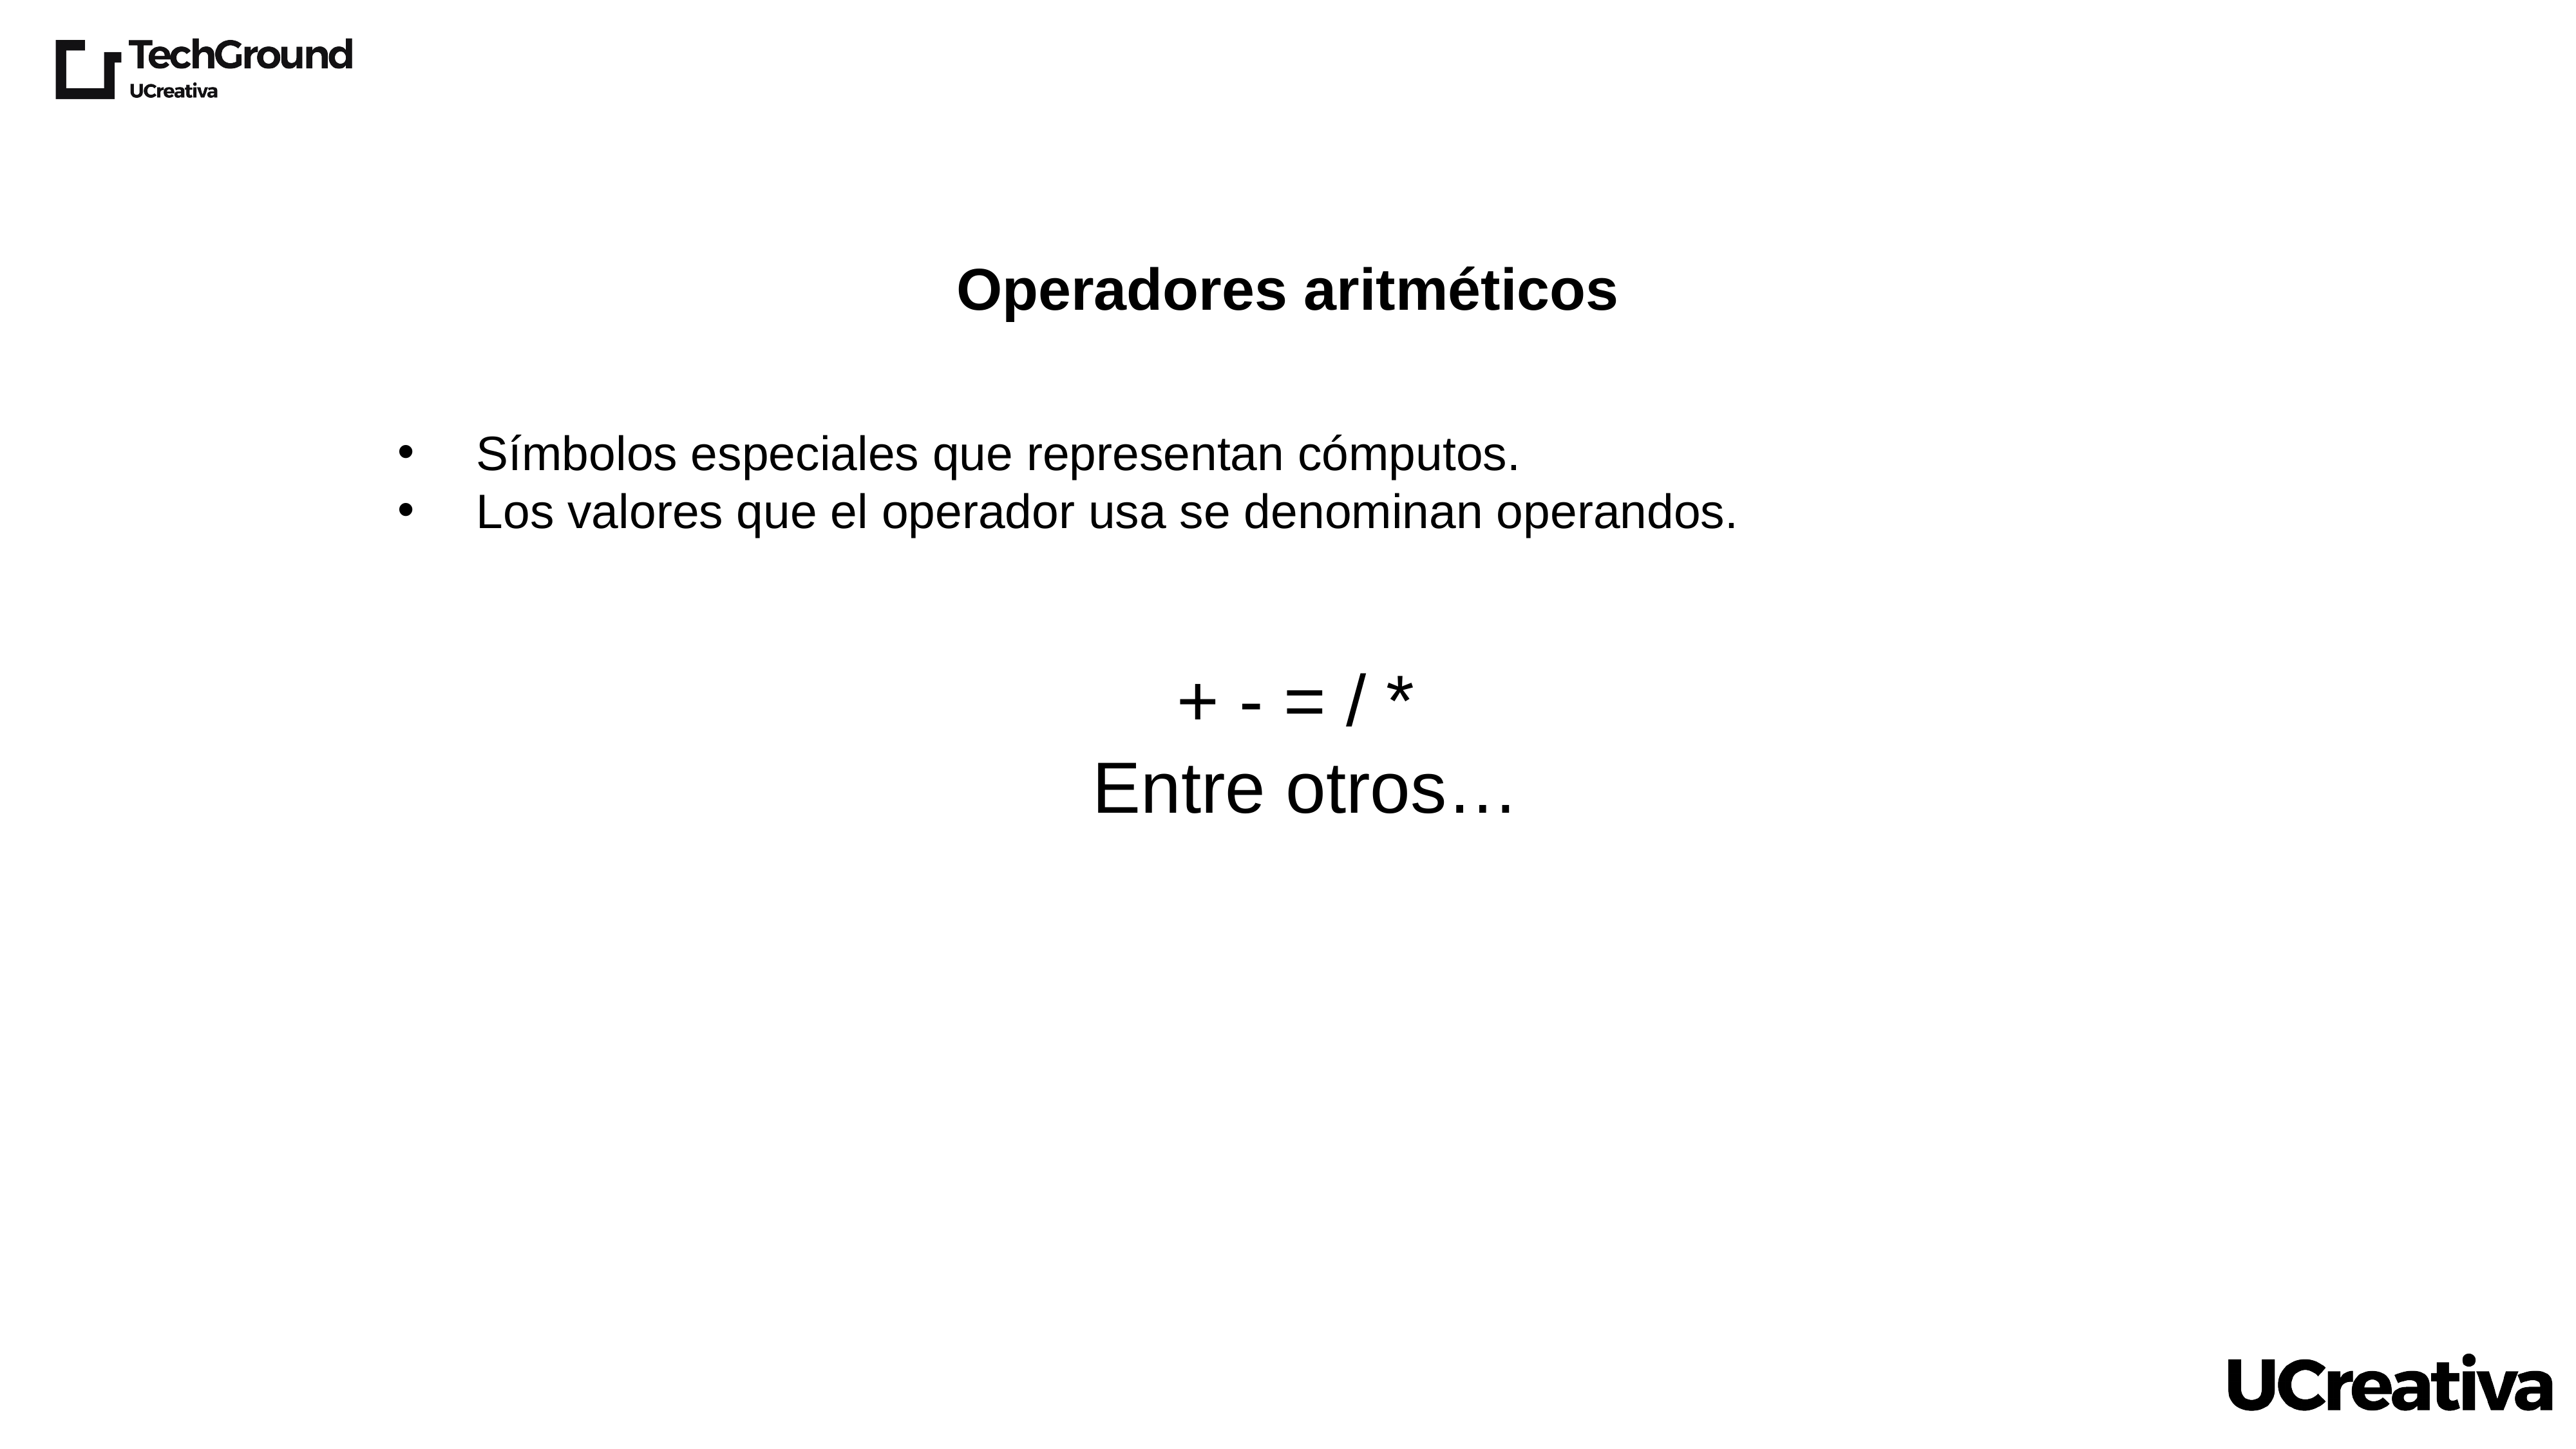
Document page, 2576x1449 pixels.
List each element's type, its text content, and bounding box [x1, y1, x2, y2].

picture [0, 0, 408, 138]
text_box Símbolos especiales que representan cómputos. Los valores que el operador usa se denominan operandos. + - = / * Entre otros… [388, 417, 2224, 833]
picture [2204, 1315, 2576, 1449]
text_box Operadores aritméticos [399, 249, 2177, 323]
